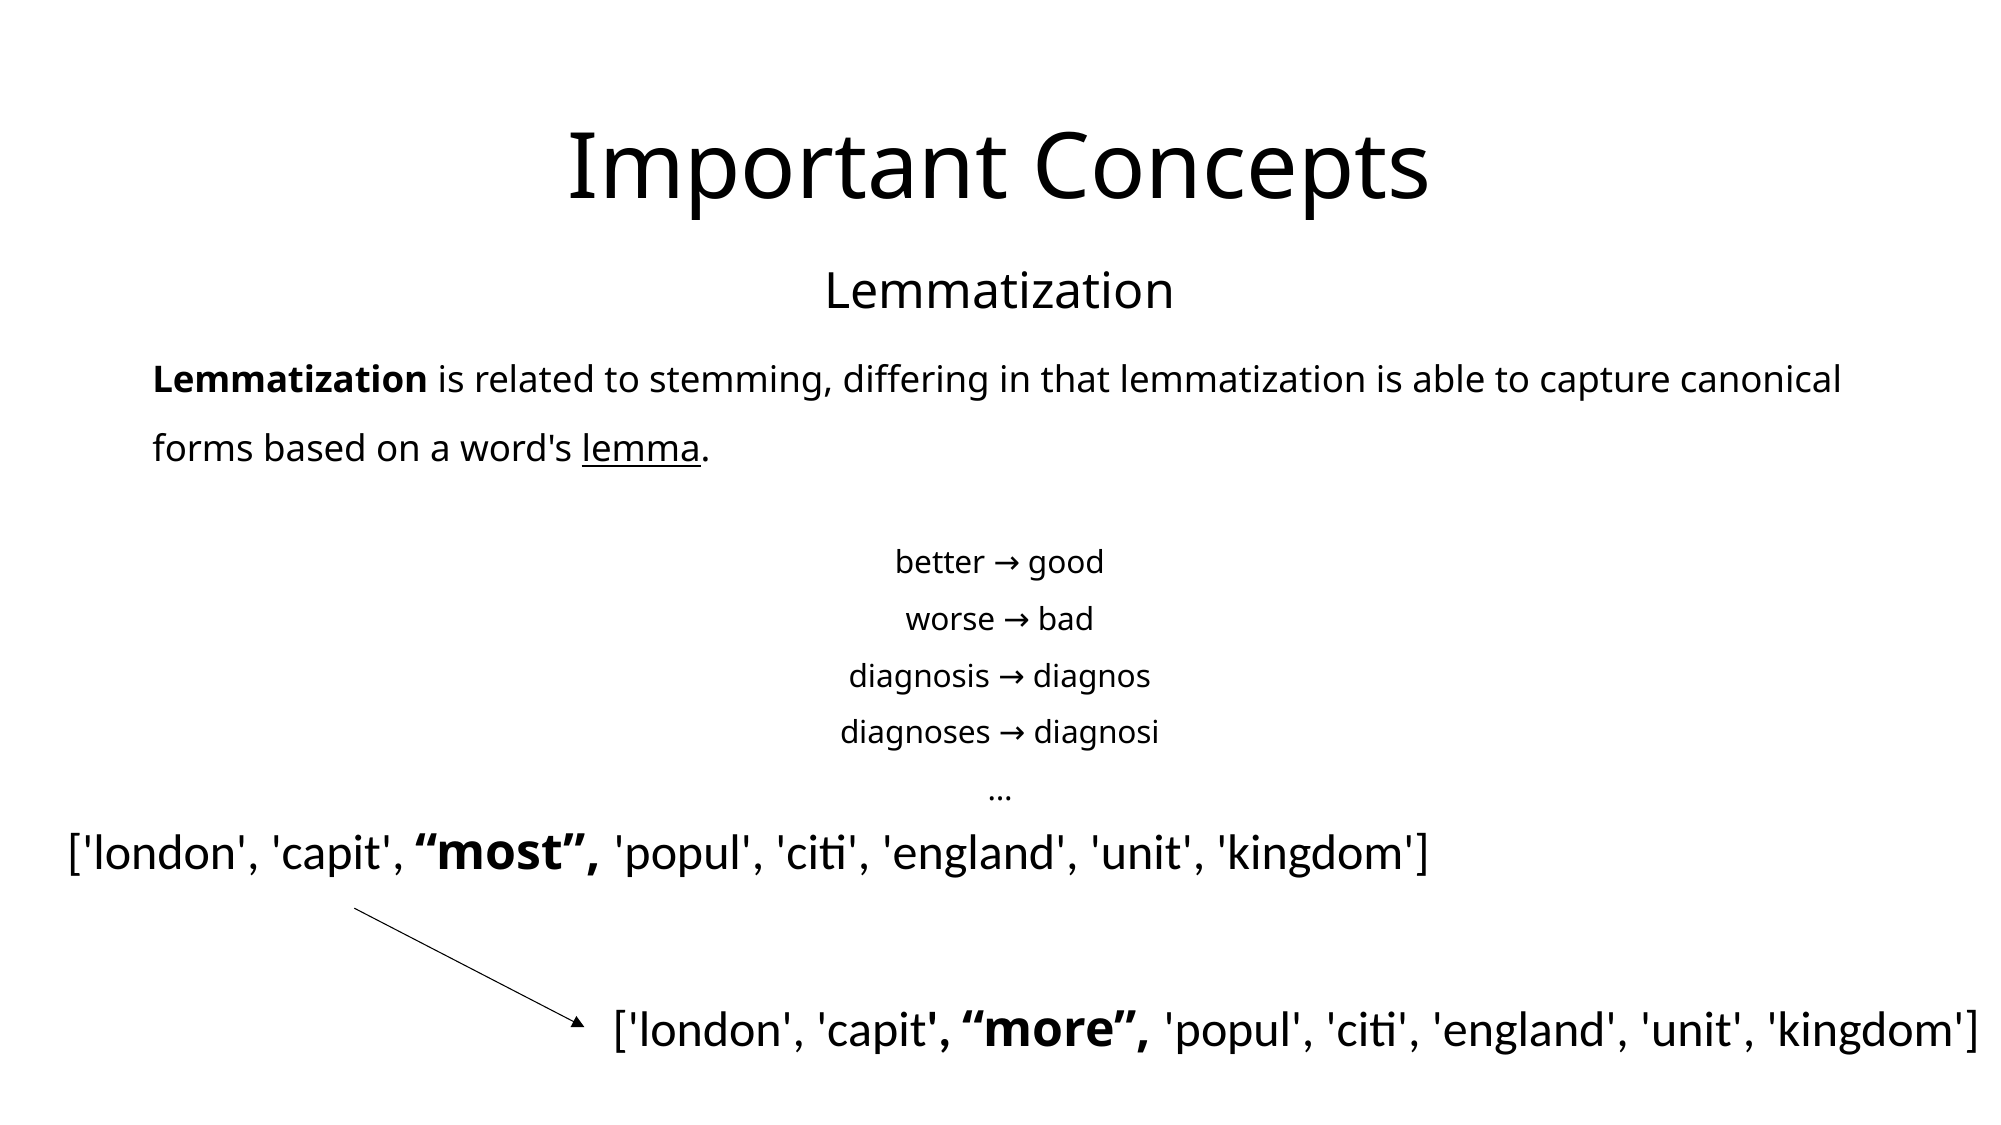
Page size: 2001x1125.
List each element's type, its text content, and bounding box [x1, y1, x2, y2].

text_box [354, 908, 585, 1028]
text_box Lemmatization [137, 180, 1863, 326]
text_box ['london', 'capit', “most”, 'popul', 'citi', 'england', 'unit', 'kingdom'] [52, 812, 1446, 887]
text_box ['london', 'capit', “more”, 'popul', 'citi', 'england', 'unit', 'kingdom'] [597, 989, 1996, 1064]
text_box Lemmatization is related to stemming, differing in that lemmatization is able to capture canonical forms based on a word's lemma. better → good worse → bad diagnosis → diagnos diagnoses → diagnosi … [137, 326, 1863, 816]
title Important Concepts [137, 59, 1863, 180]
